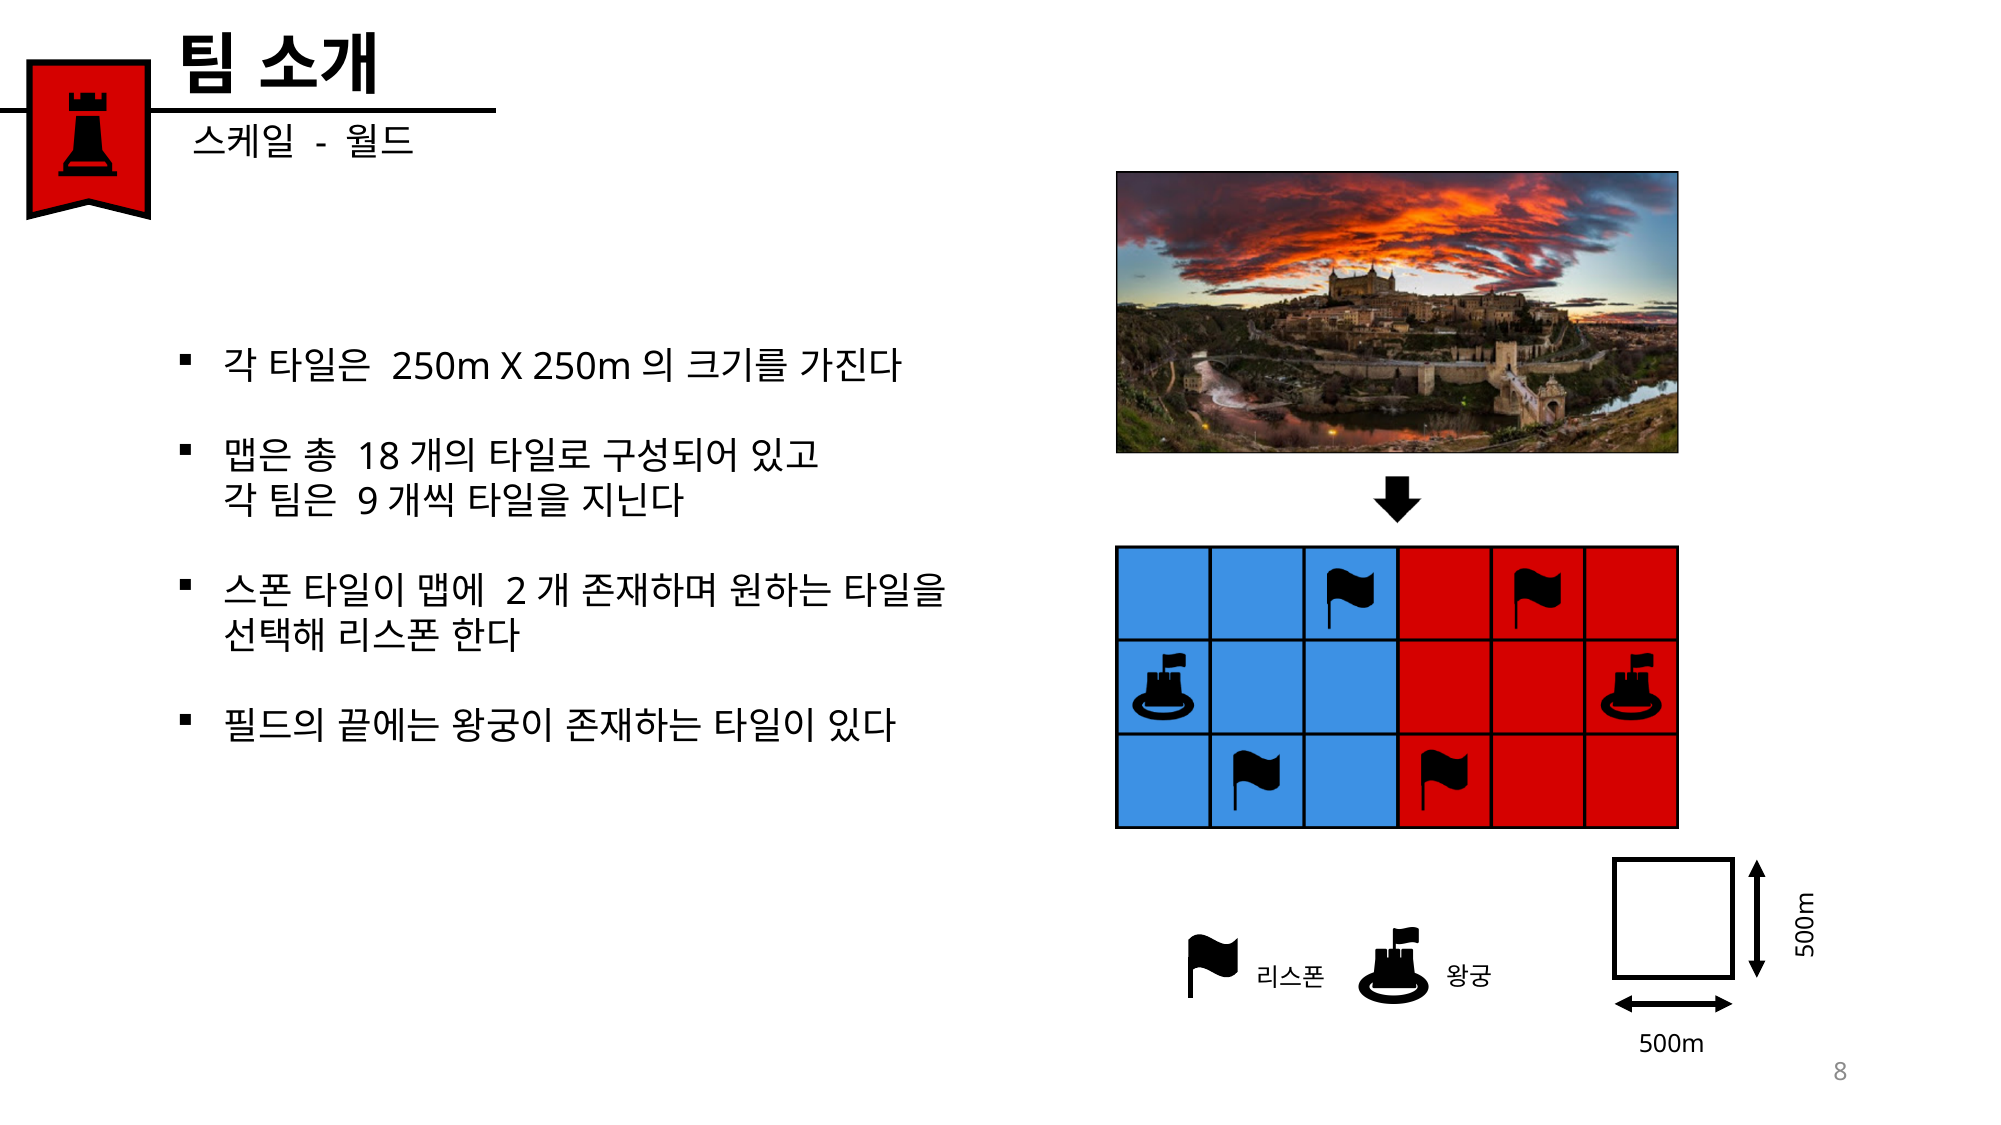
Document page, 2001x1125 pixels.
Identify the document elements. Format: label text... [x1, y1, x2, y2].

text_box 리스폰 [1241, 953, 1352, 999]
text_box 각 타일은 250m X 250m의 크기를 가진다 맵은 총 18개의 타일로 구성되어 있고 각 팀은 9개씩 타일을 지닌다 스폰 타일이 맵에 2개 존재하며 원하는 타일을 선택해 리스폰 한다 필드의 끝에는 왕궁이 존재하는 타일이 있다 [162, 334, 1042, 755]
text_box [0, 14, 525, 217]
picture [1115, 171, 1679, 829]
slide_number 8 [1412, 1042, 1863, 1103]
text_box 500m [1623, 1020, 1734, 1065]
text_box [1189, 935, 1237, 999]
text_box 왕궁 [1432, 953, 1542, 998]
text_box [1614, 859, 1734, 979]
text_box 500m [1781, 864, 1826, 974]
picture [1354, 927, 1432, 1004]
